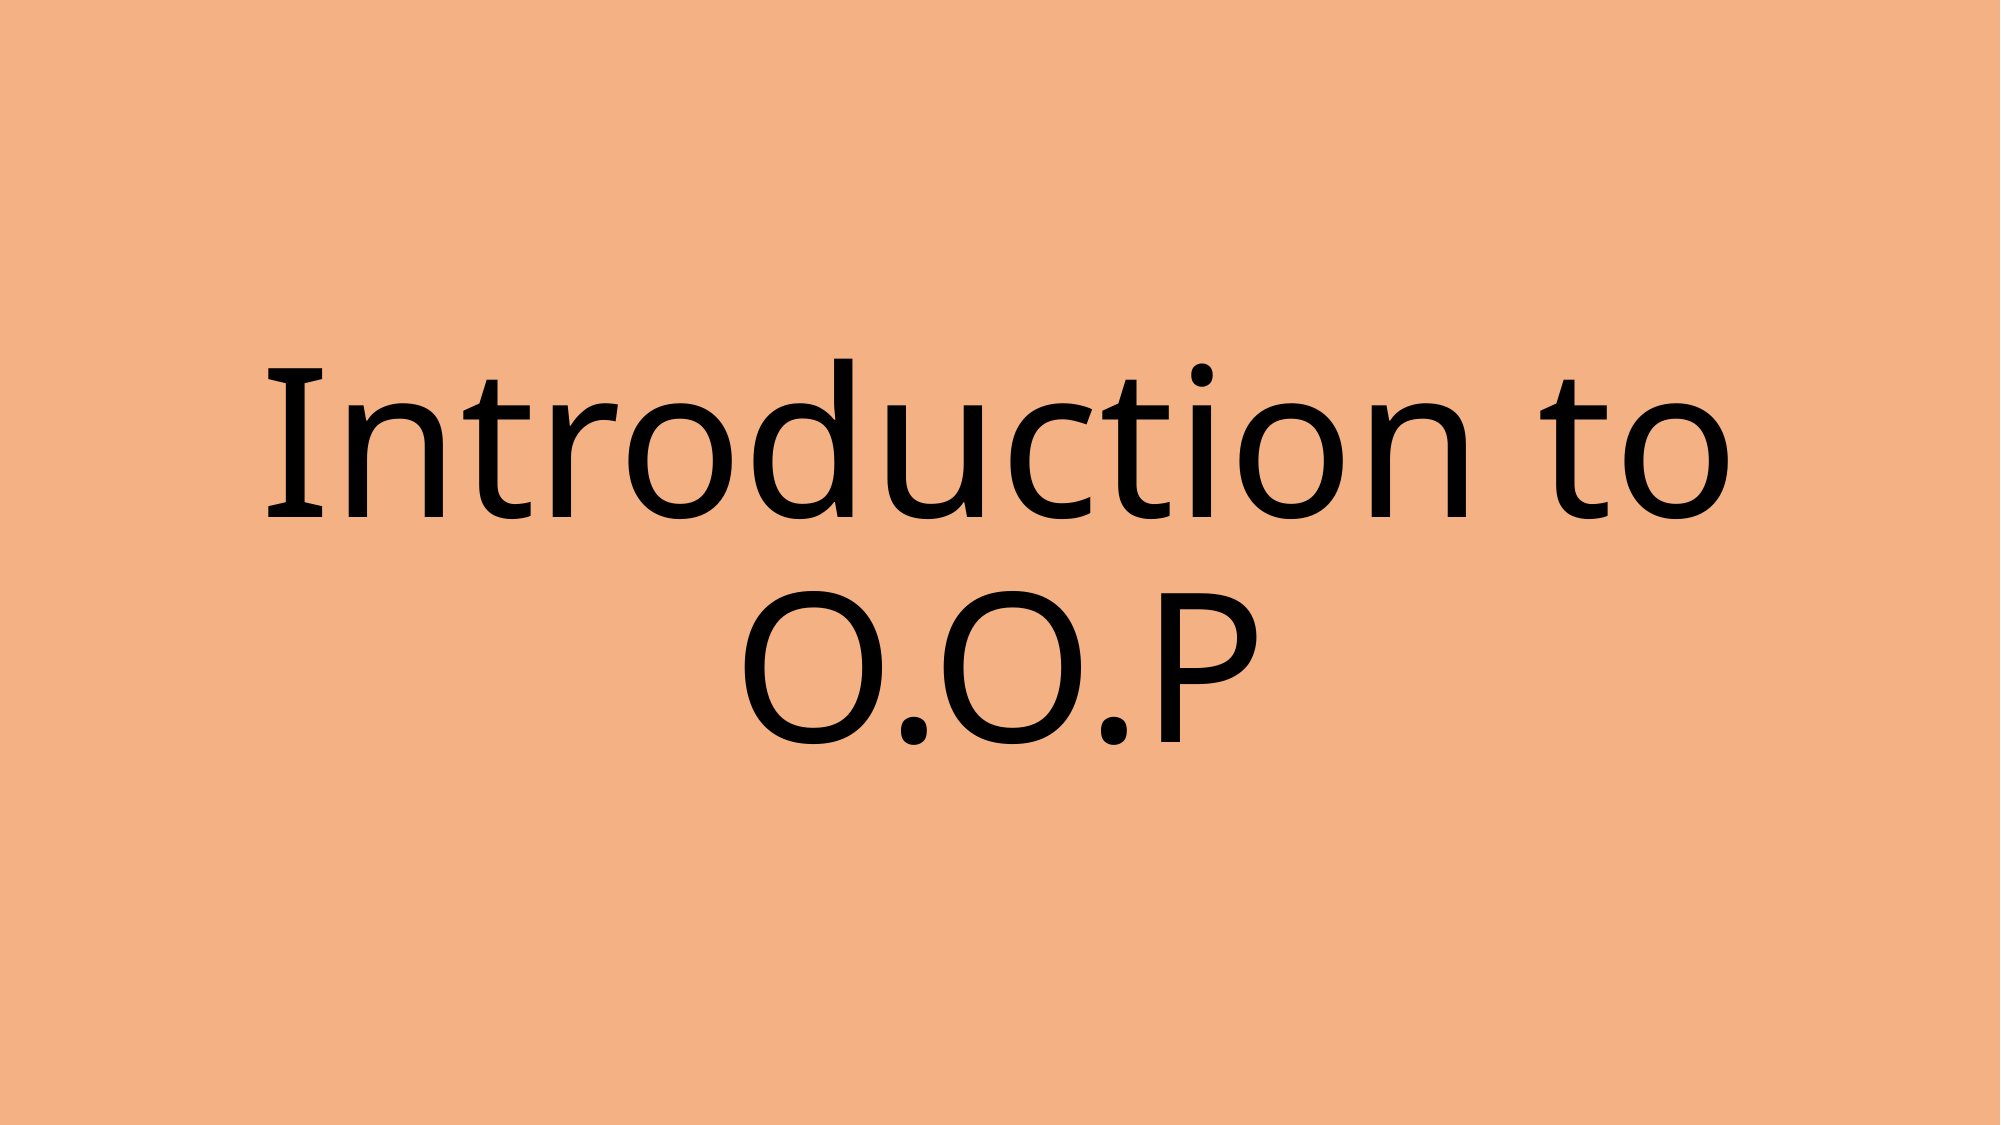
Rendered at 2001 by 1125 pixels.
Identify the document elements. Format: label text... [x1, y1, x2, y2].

title Introduction to O.O.P [165, 366, 1835, 759]
